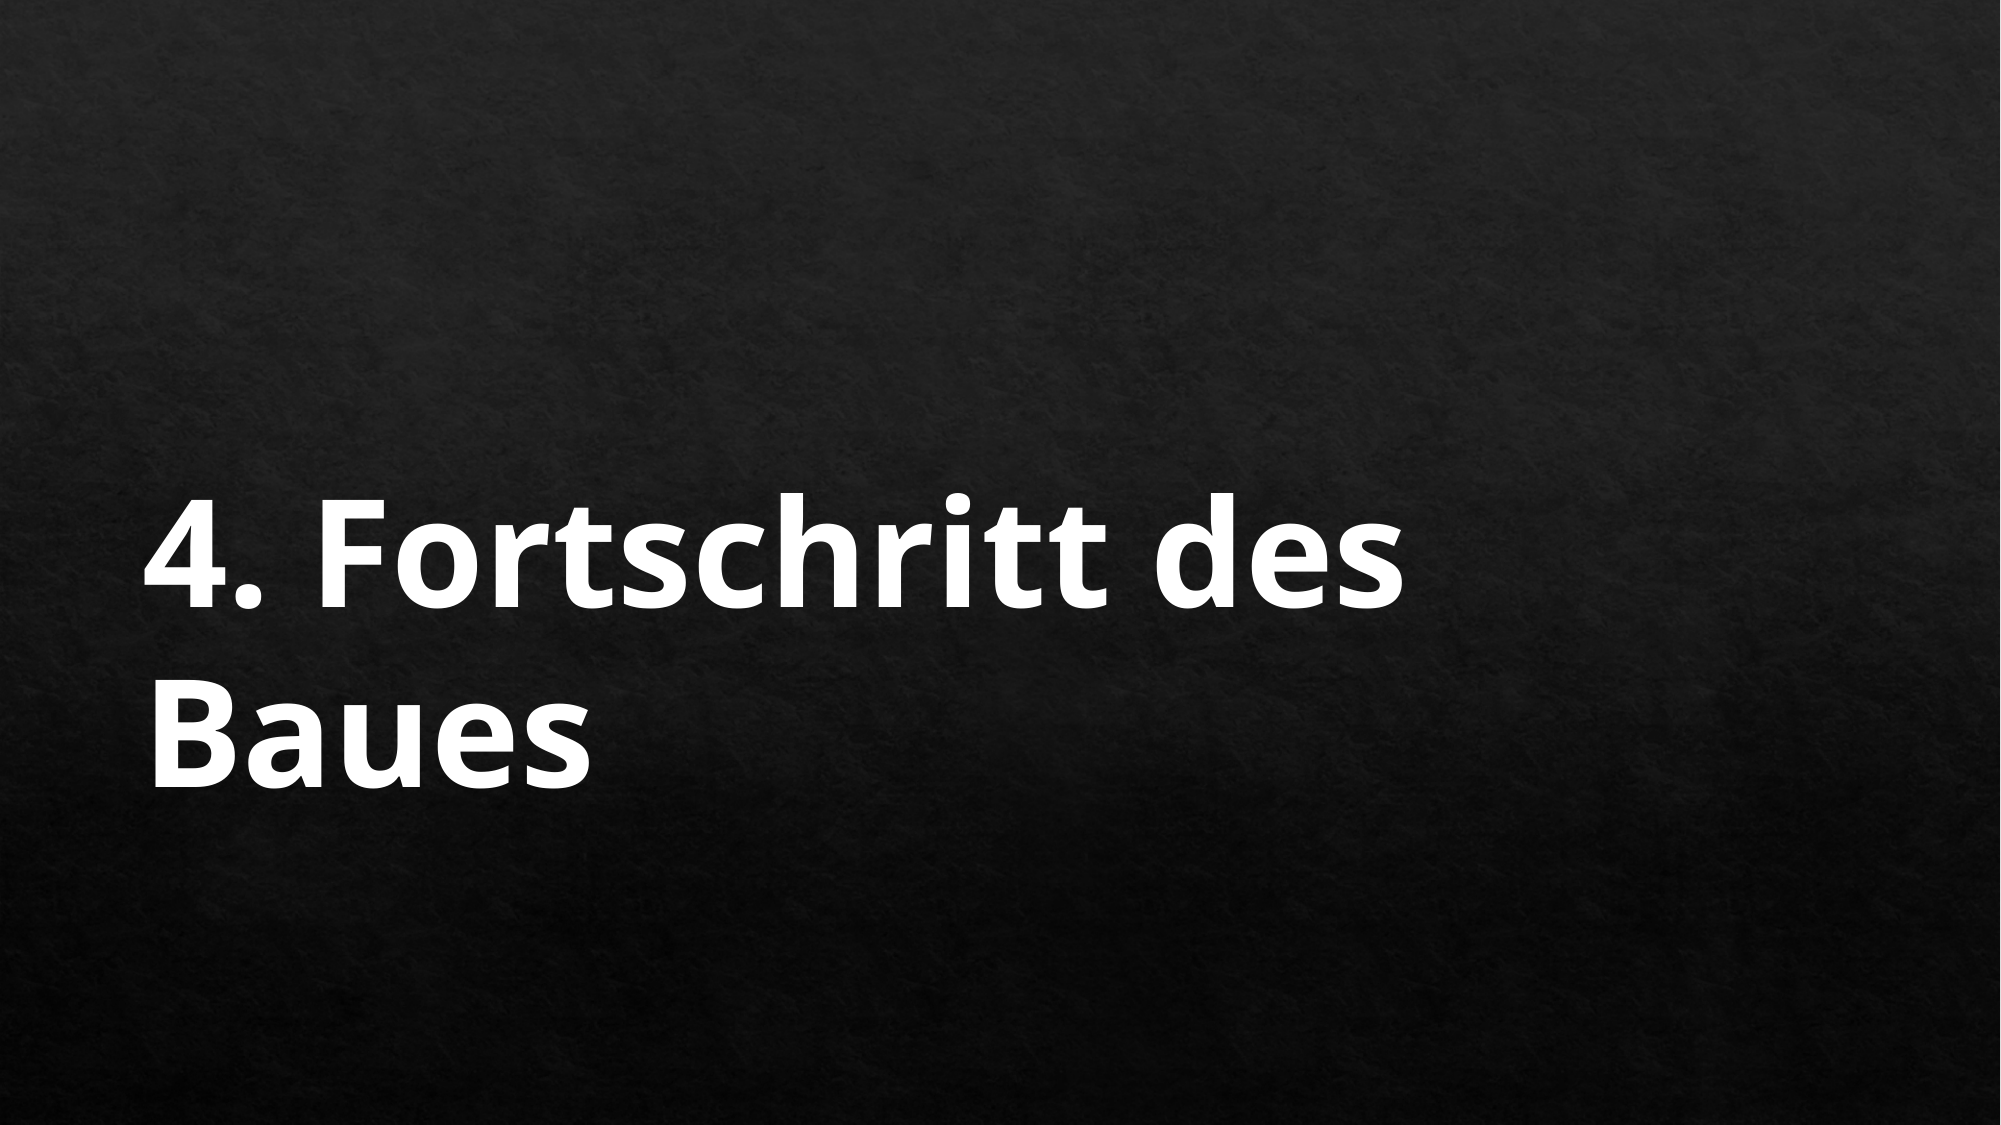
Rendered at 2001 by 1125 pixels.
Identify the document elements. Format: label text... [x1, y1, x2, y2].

text_box 4. Fortschritt des Baues [127, 449, 1873, 825]
picture [0, 0, 2001, 1125]
